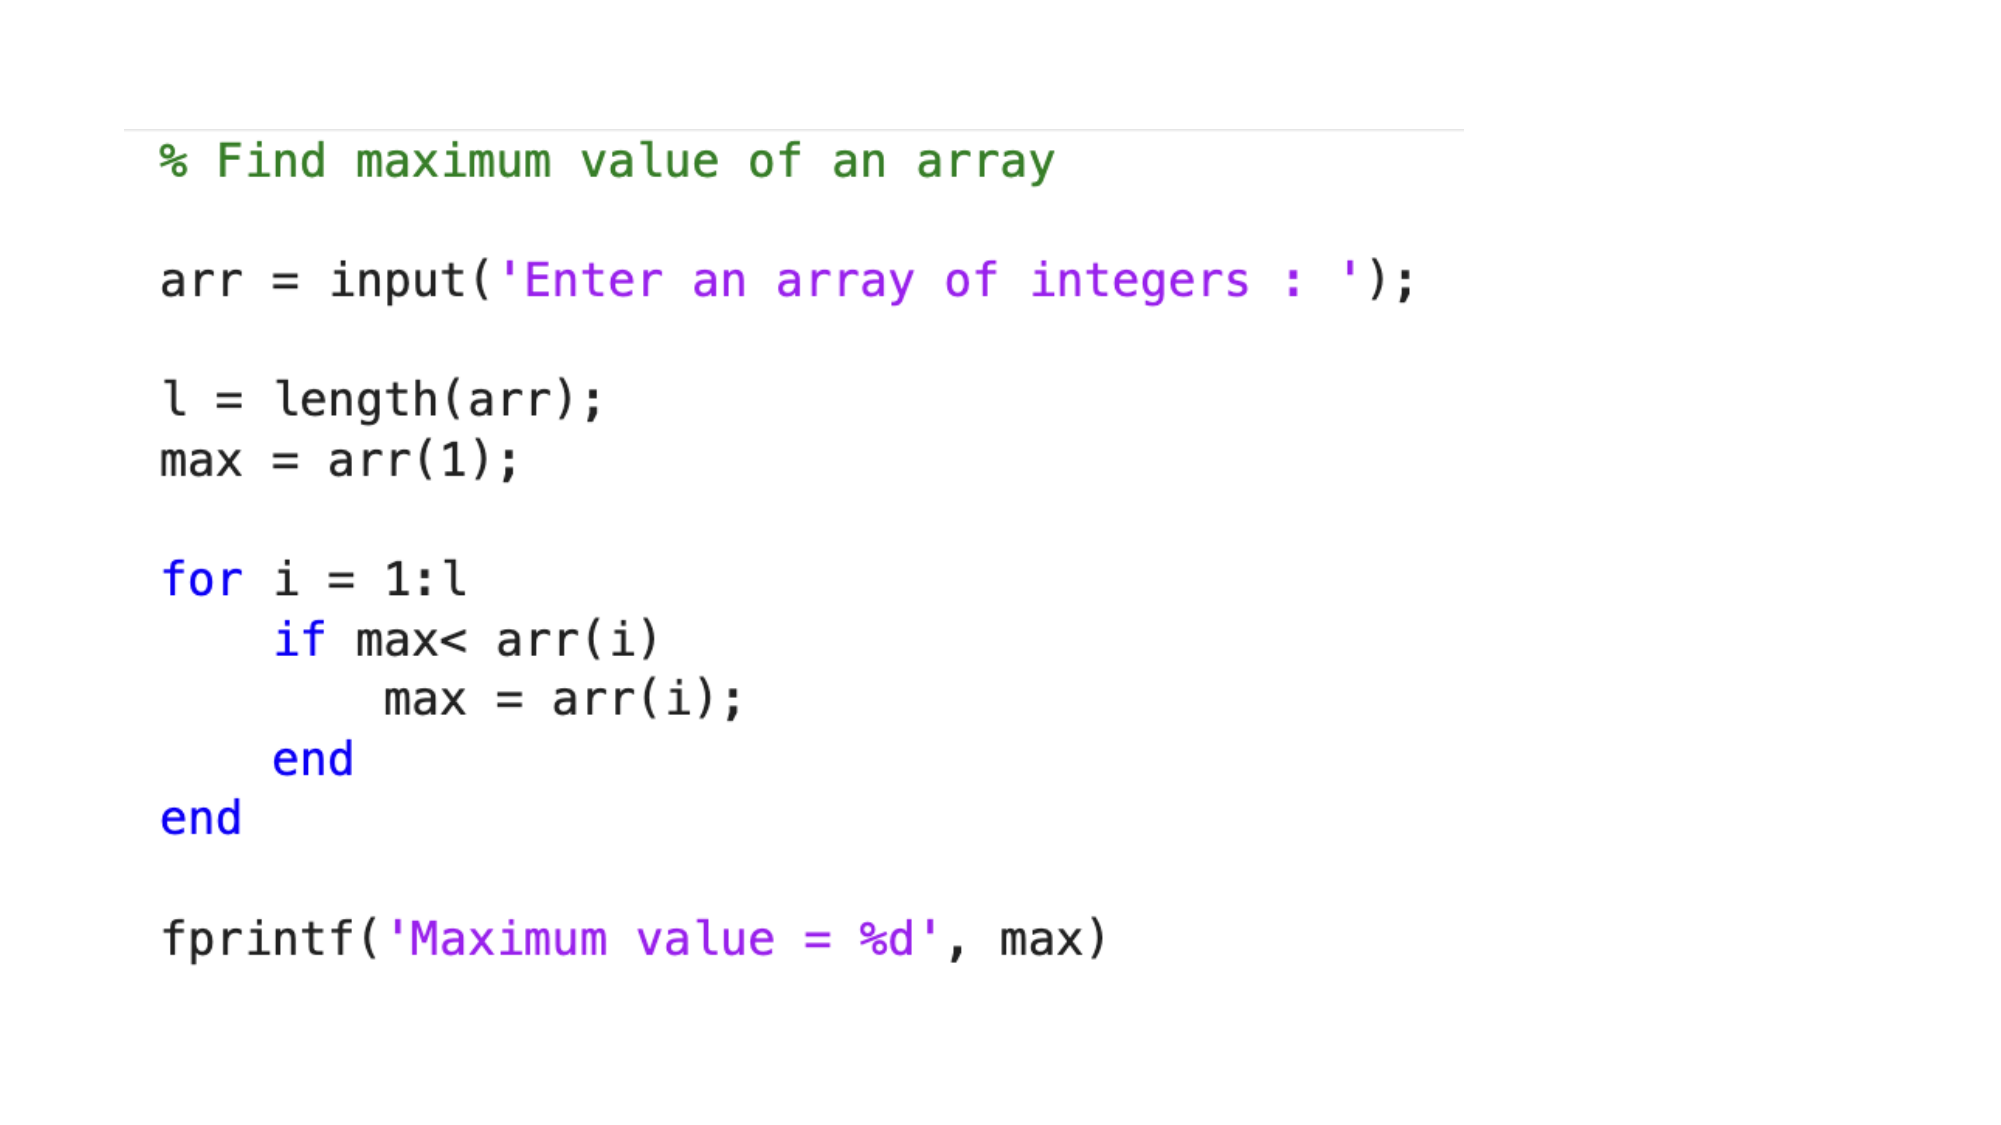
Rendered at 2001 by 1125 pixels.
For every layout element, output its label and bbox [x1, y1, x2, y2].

picture [124, 129, 1464, 997]
